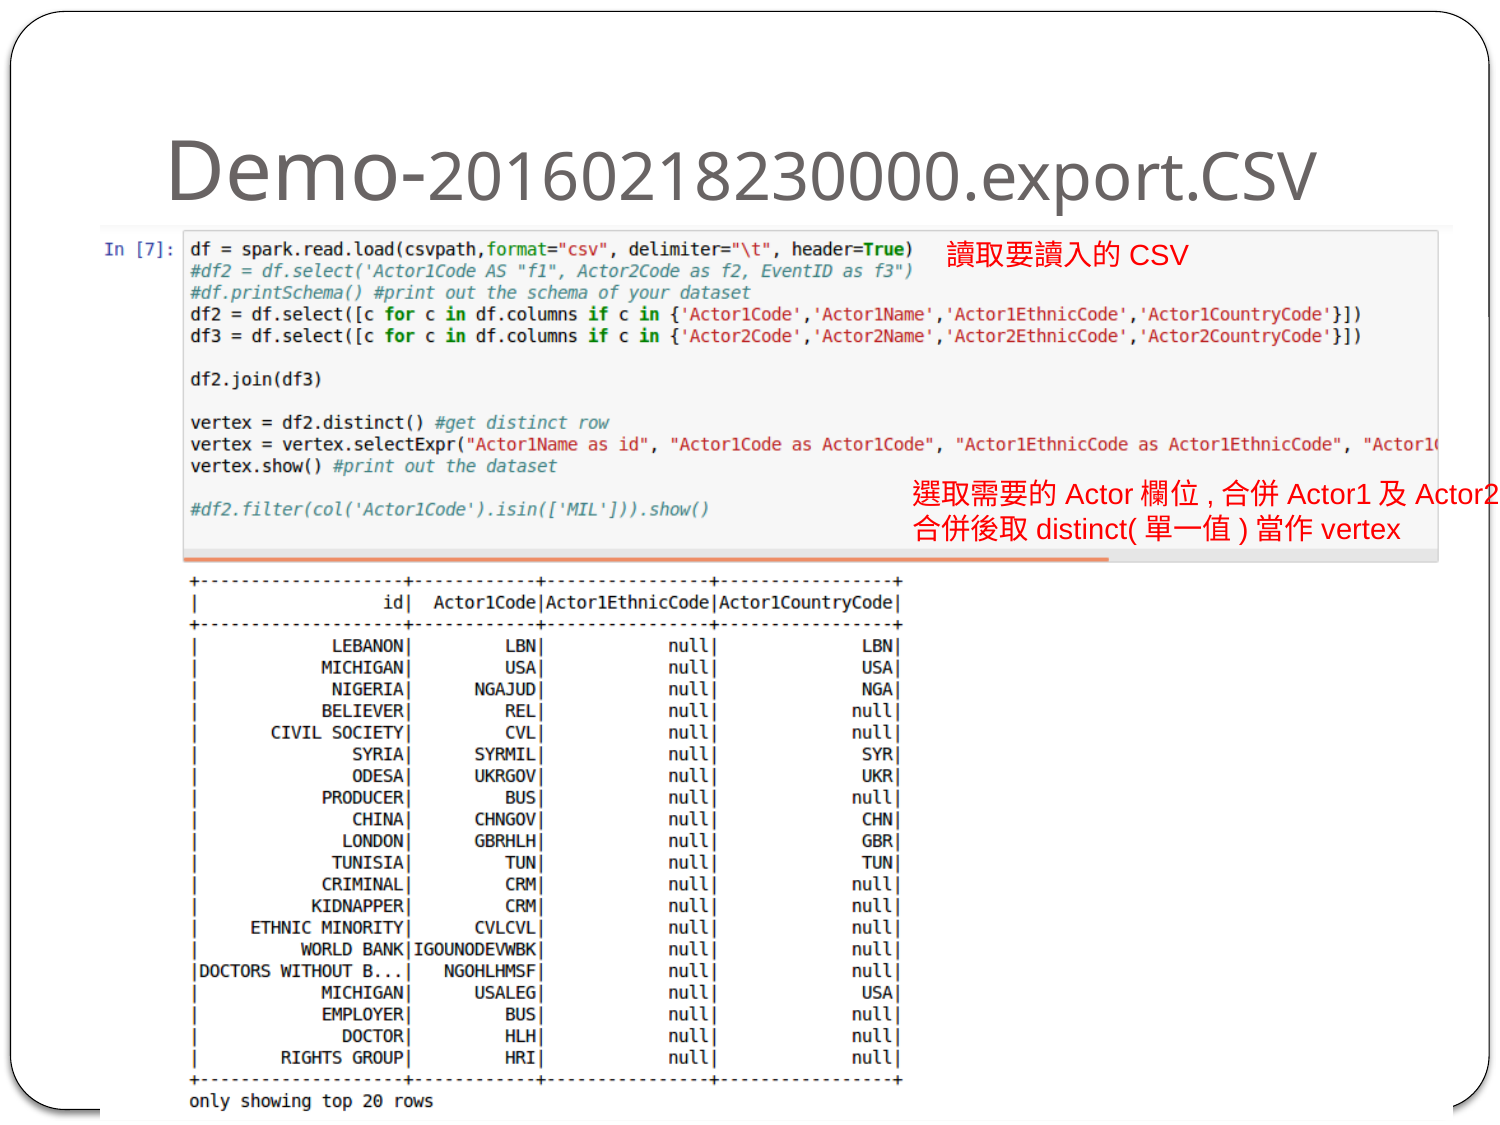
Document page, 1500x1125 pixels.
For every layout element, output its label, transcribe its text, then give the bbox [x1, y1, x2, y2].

text_box 選取需要的Actor欄位,合併Actor1及Actor2 合併後取distinct(單一值)當作vertex [1458, 467, 1500, 553]
title Demo-20160218230000.export.CSV [150, 45, 1425, 224]
picture [100, 225, 1453, 1120]
